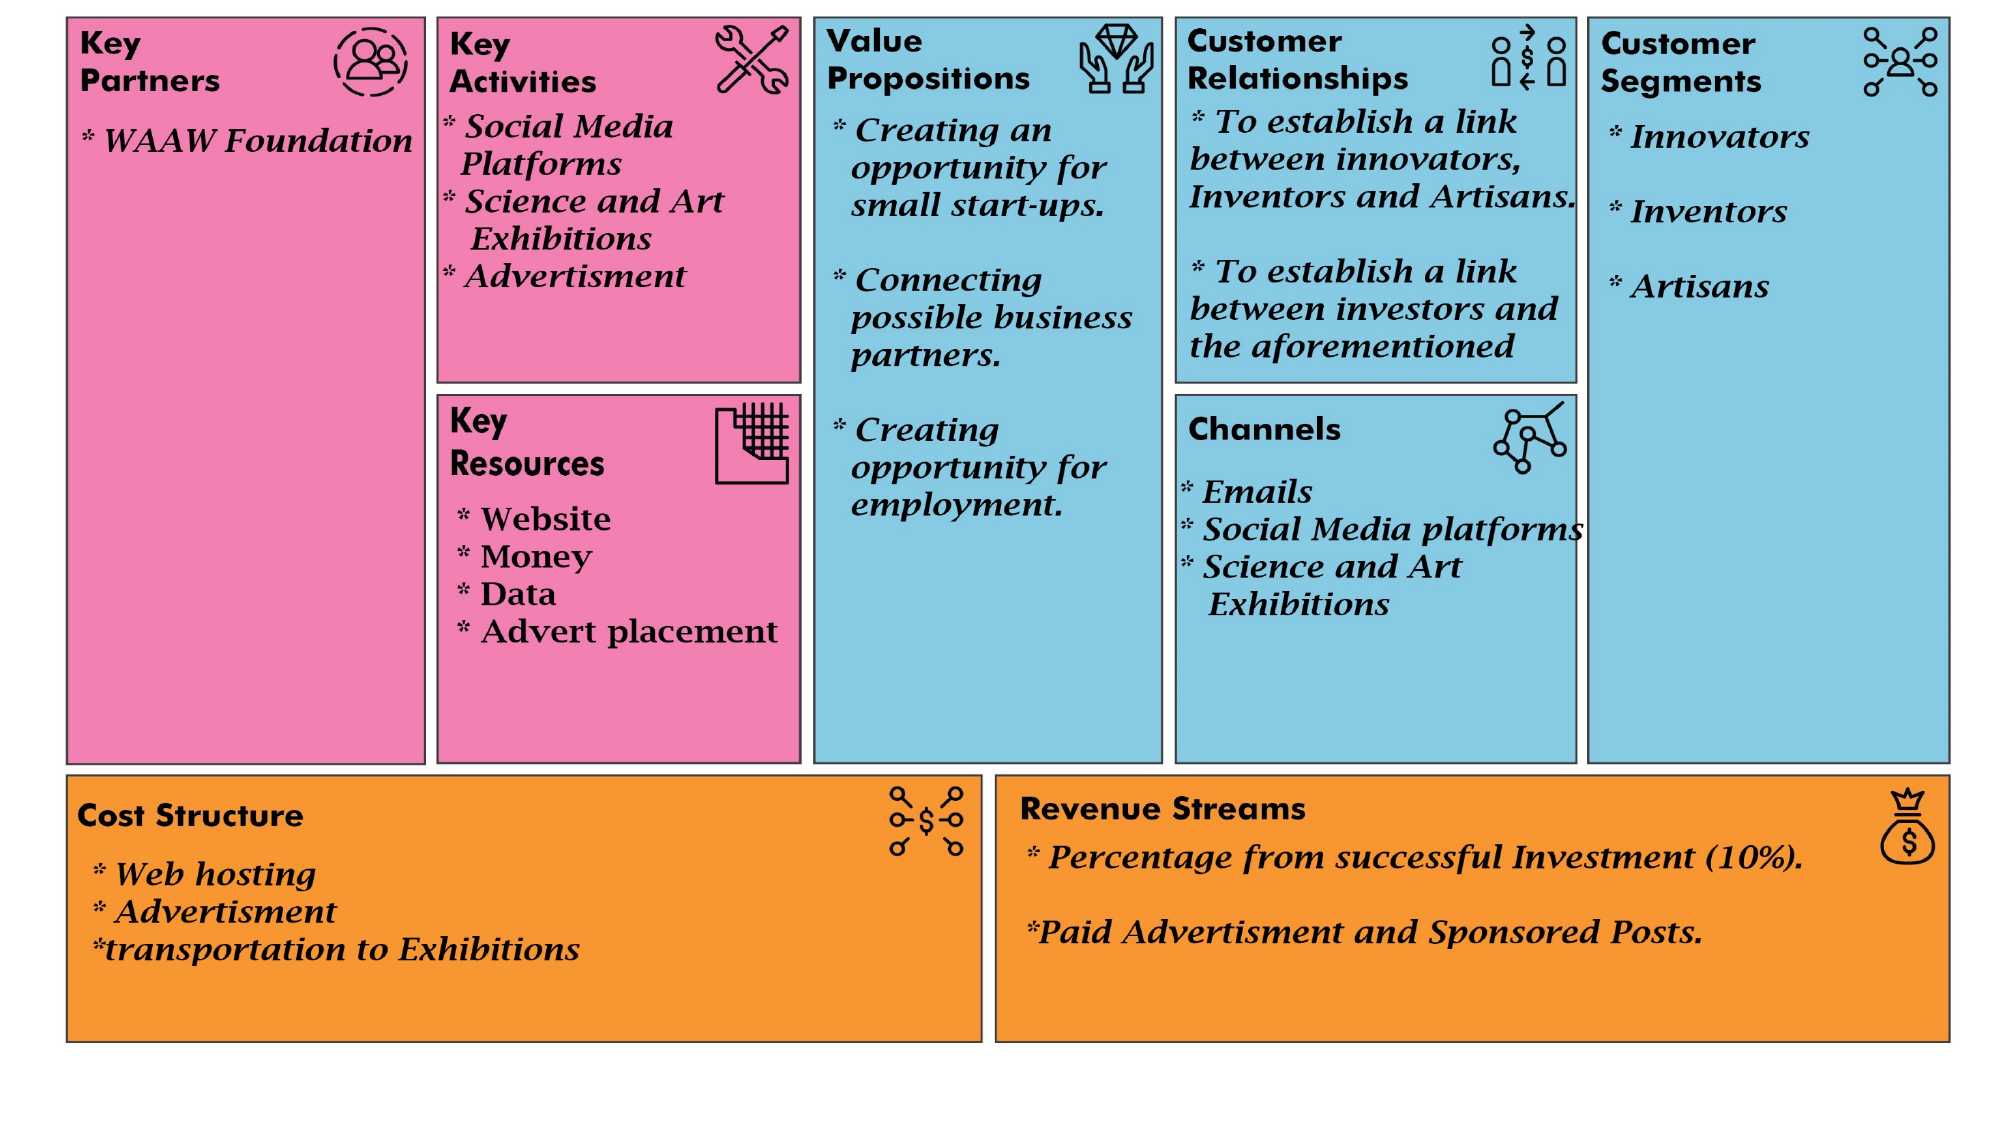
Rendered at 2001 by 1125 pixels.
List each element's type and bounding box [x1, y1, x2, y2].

picture [57, 6, 1959, 1052]
